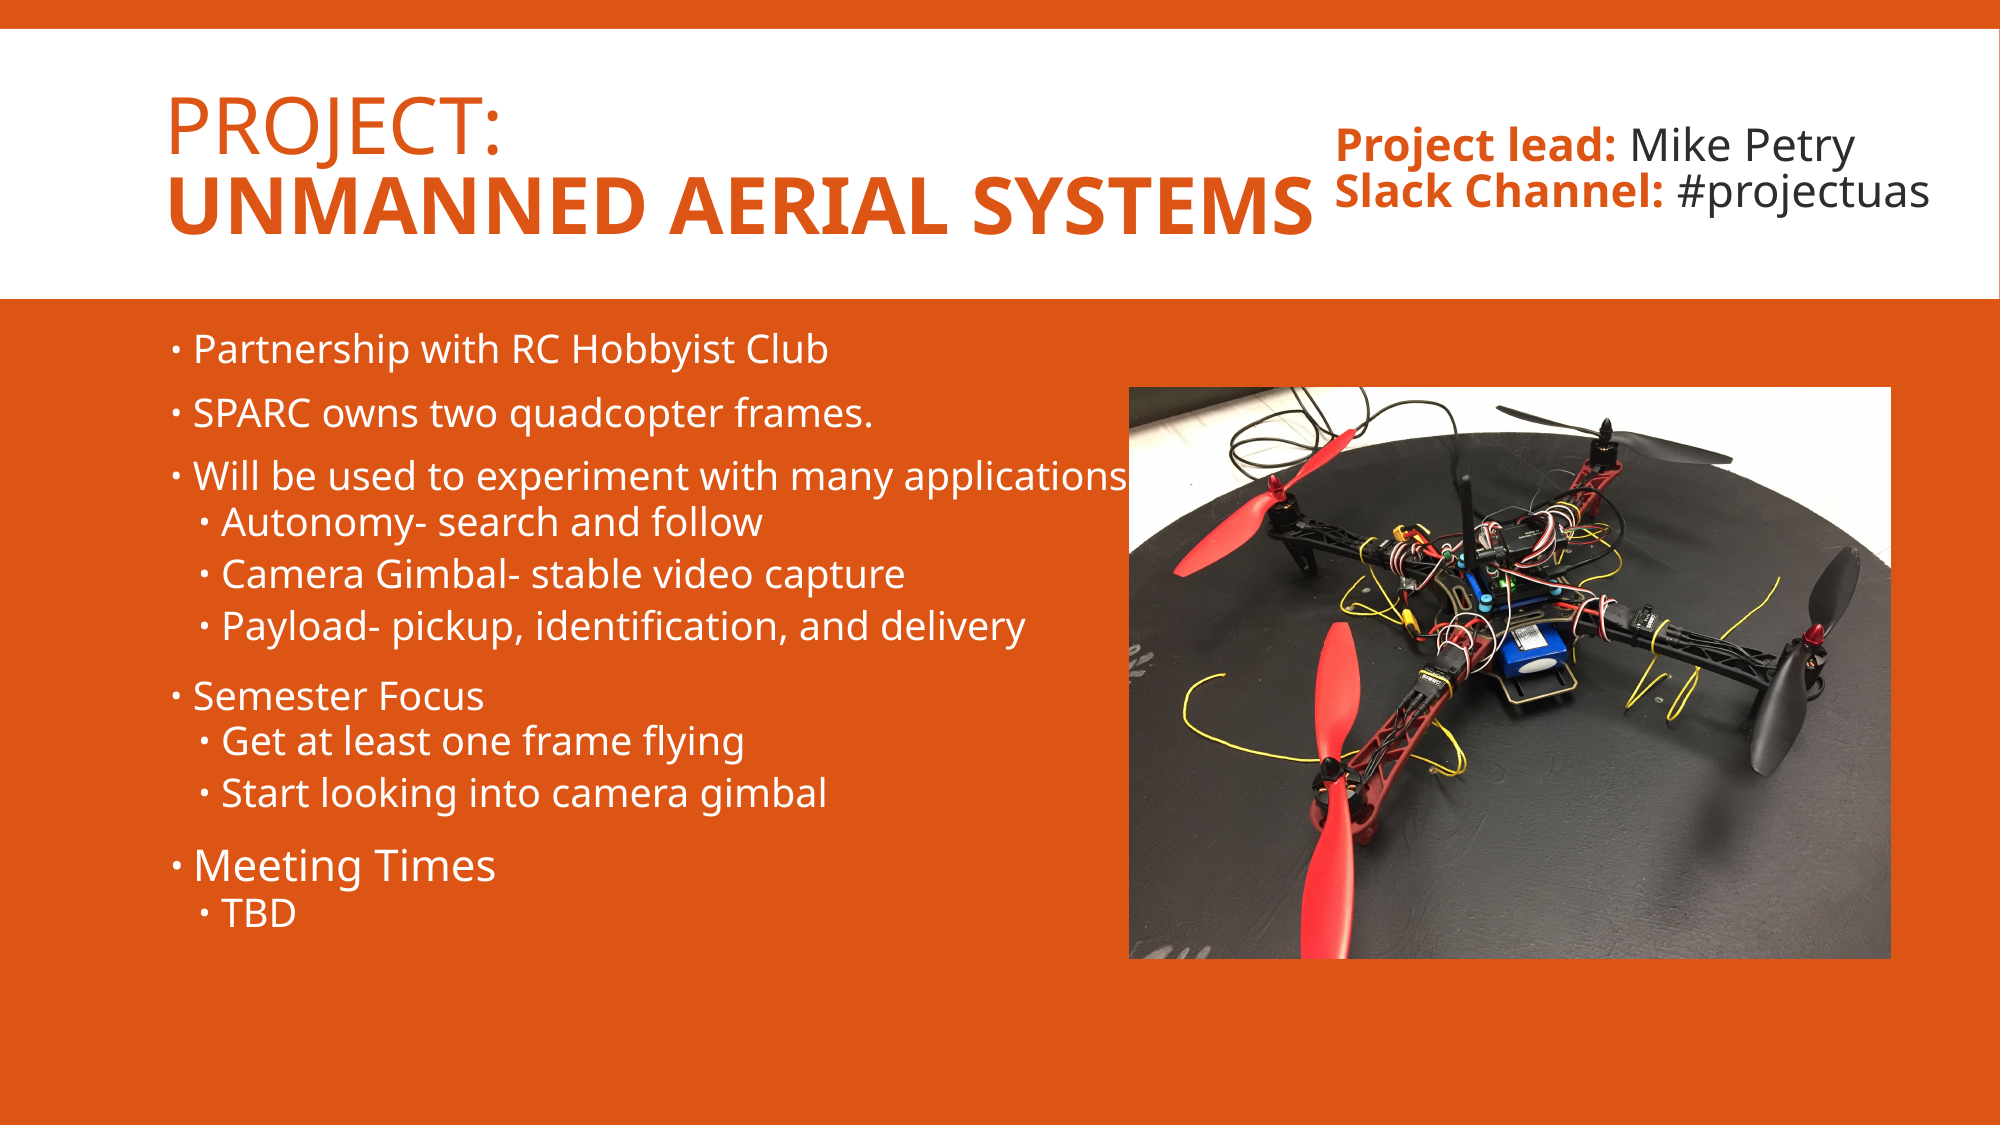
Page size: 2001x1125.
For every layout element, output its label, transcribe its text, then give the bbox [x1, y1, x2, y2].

title Project: Unmanned Aerial SysTems [149, 46, 1349, 295]
text_box Partnership with RC Hobbyist Club SPARC owns two quadcopter frames. Will be used to experiment with many applications Autonomy- search and follow Camera Gimbal- stable video capture Payload- pickup, identification, and delivery Semester Focus Get at least one frame flying Start looking into camera gimbal Meeting Times TBD [149, 322, 1282, 1046]
text_box Project lead: Mike Petry Slack Channel: #projectuas [1319, 94, 1949, 247]
picture [1129, 387, 1891, 959]
